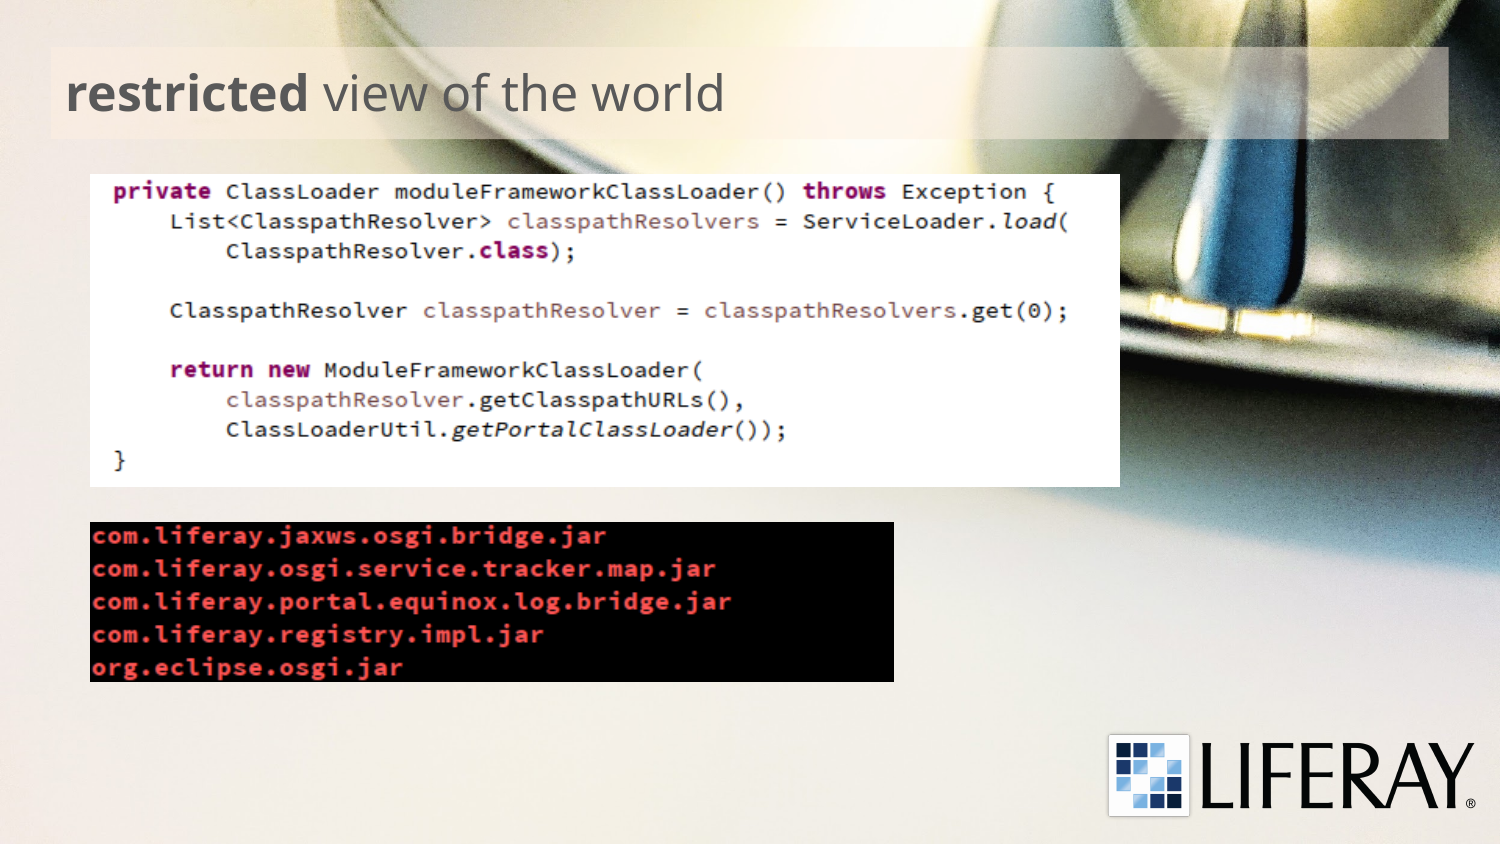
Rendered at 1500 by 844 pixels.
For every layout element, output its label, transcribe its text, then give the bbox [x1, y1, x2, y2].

picture [0, 0, 1500, 844]
text_box restricted view of the world [51, 46, 1449, 140]
